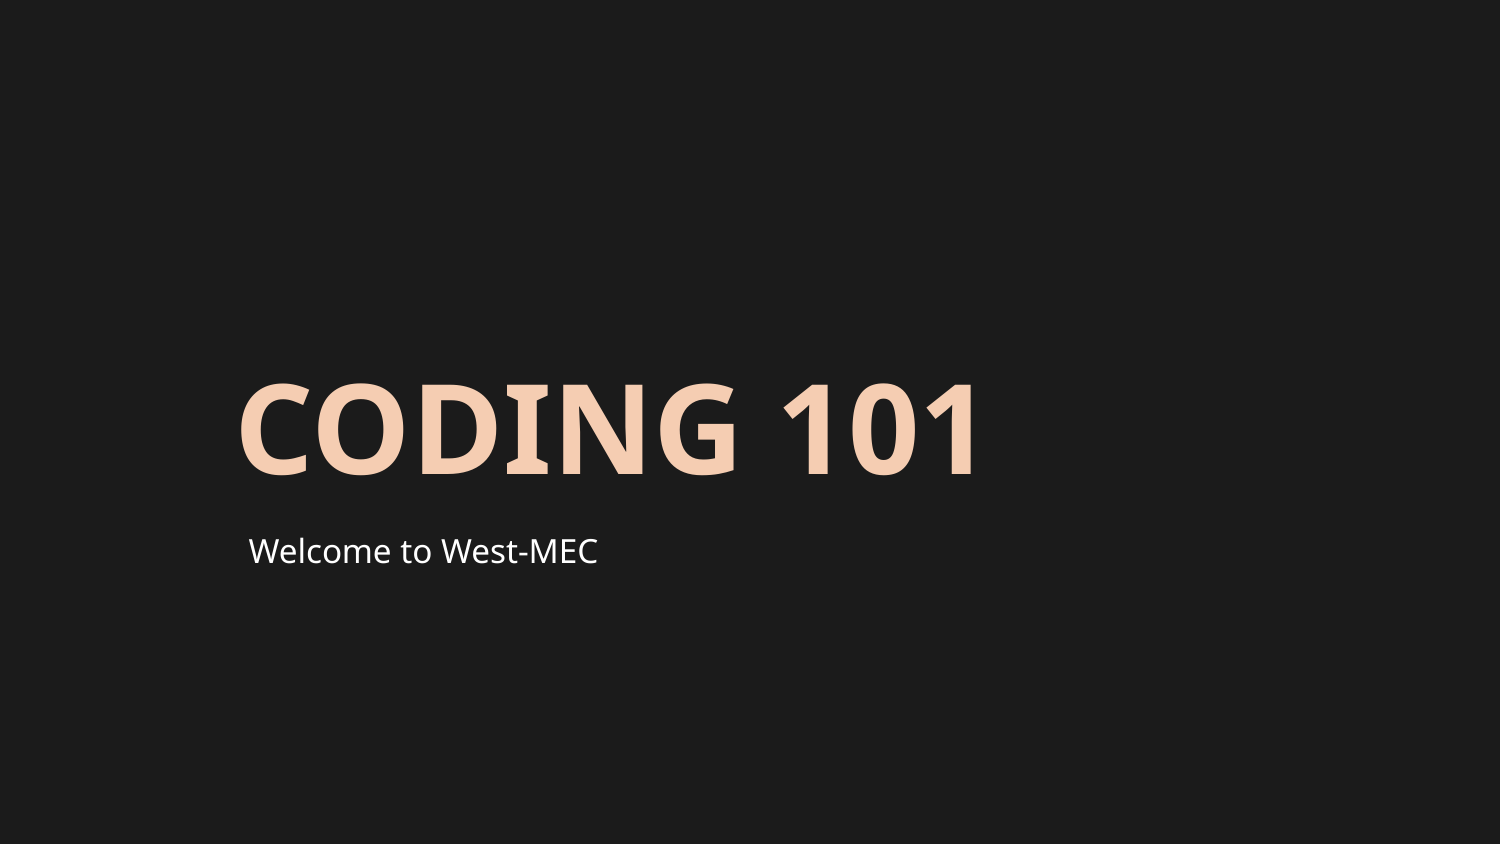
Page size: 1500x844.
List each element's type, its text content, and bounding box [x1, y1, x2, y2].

title CODING 101 [219, 178, 1236, 516]
subtitle Welcome to West-MEC [233, 515, 642, 646]
